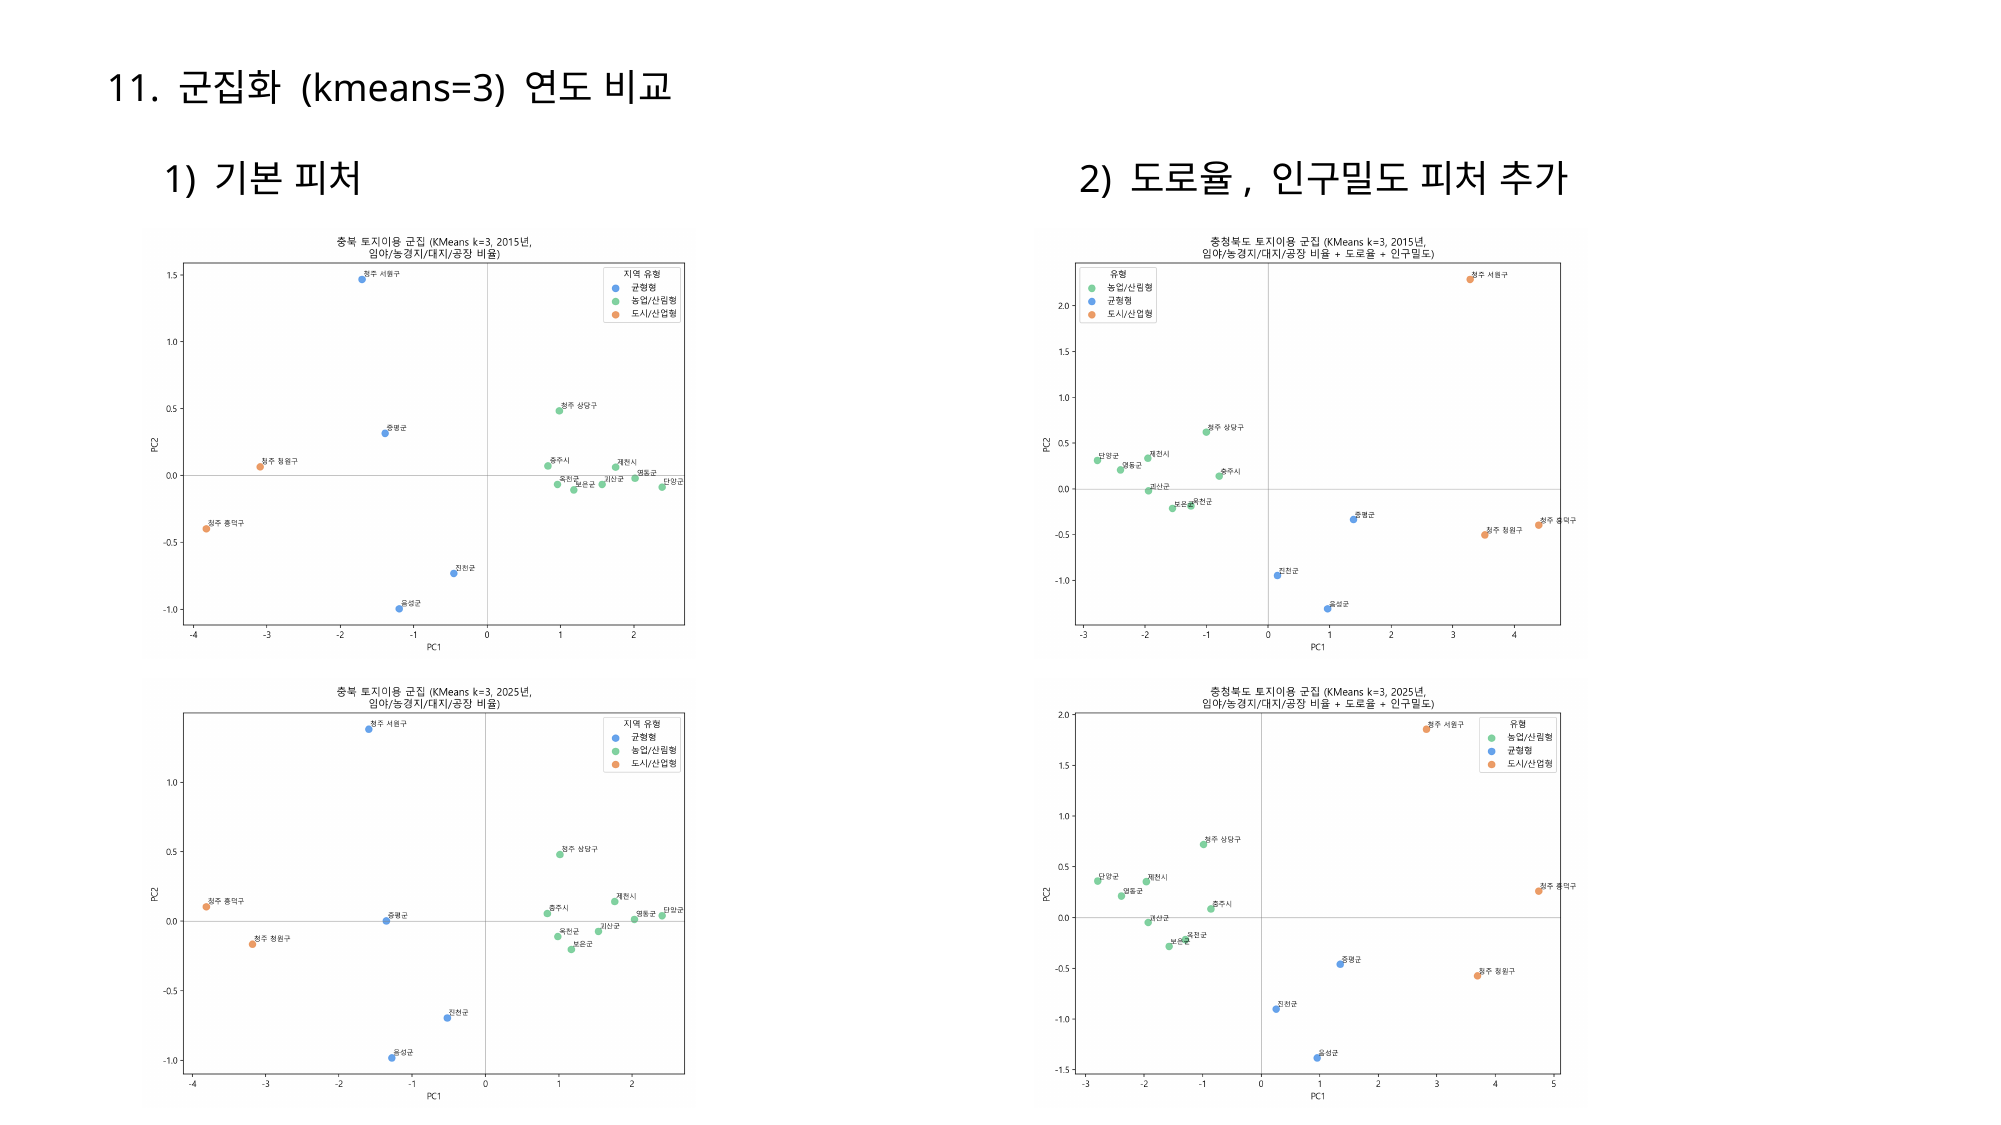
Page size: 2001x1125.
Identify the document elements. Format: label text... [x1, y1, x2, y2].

text_box 11. 군집화 (kmeans=3) 연도 비교 [92, 56, 688, 117]
picture [1034, 677, 1588, 1109]
picture [142, 227, 697, 659]
picture [1034, 227, 1588, 659]
text_box 2) 도로율, 인구밀도 피처 추가 [1064, 147, 1584, 208]
text_box 1) 기본 피처 [148, 147, 379, 208]
picture [142, 677, 697, 1109]
